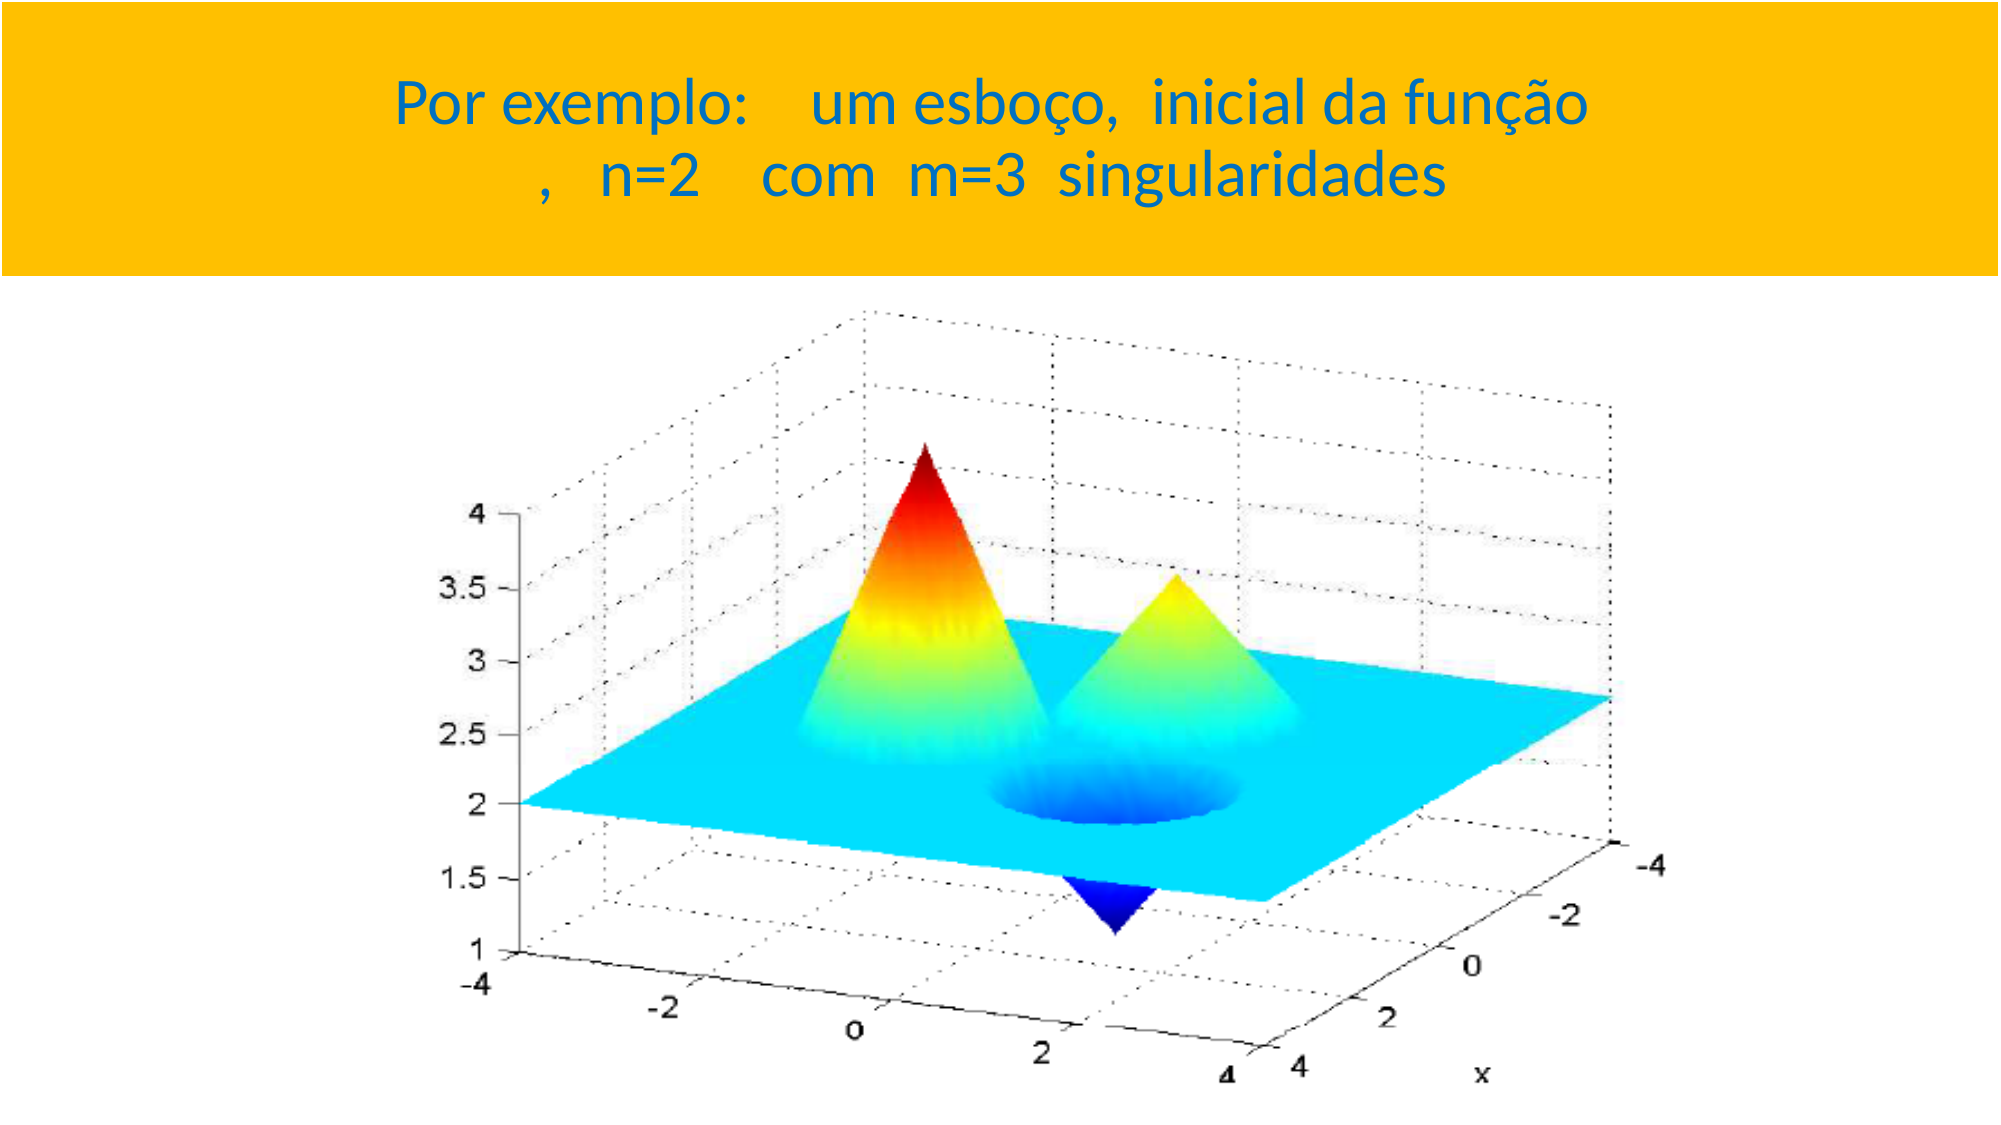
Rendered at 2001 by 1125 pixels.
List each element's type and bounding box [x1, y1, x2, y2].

list [423, 277, 1677, 1125]
